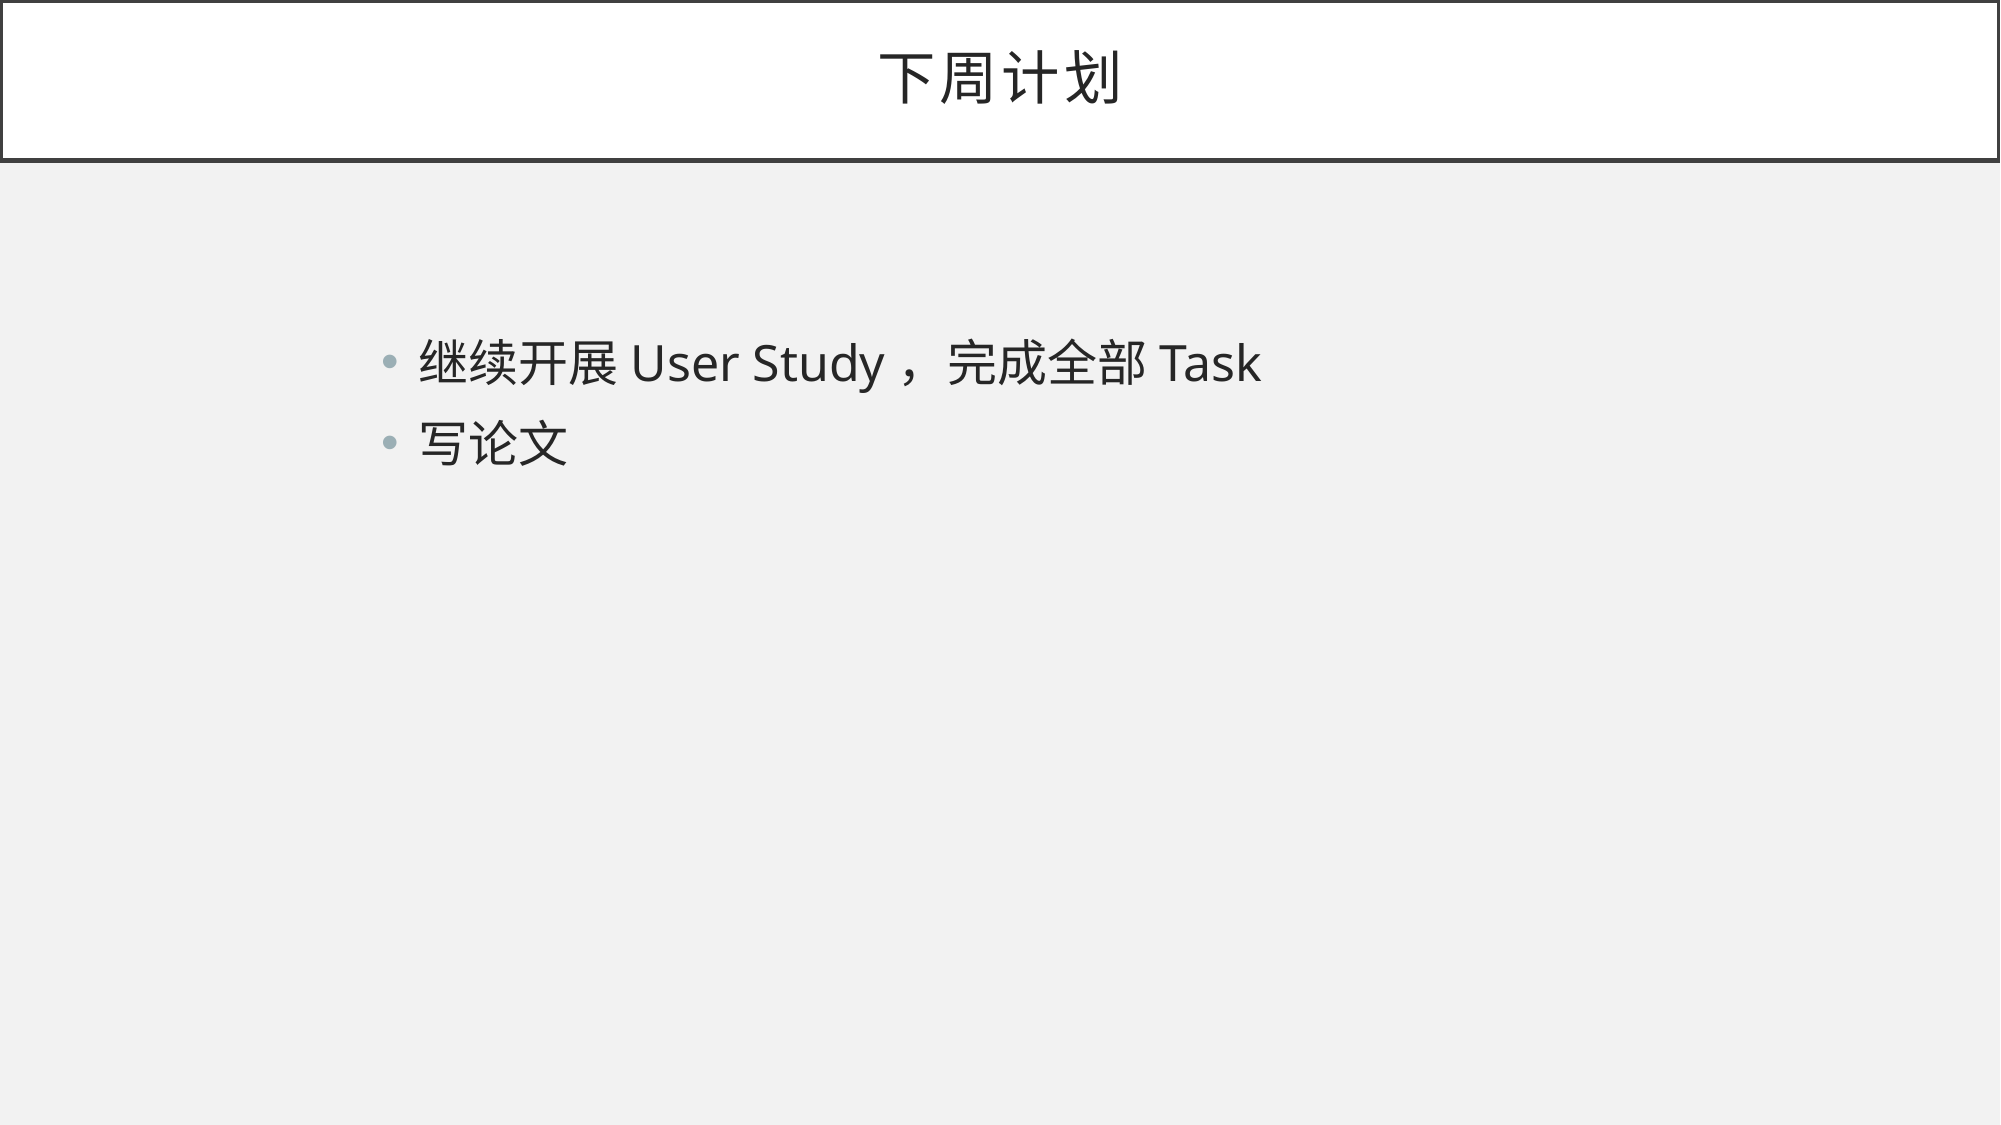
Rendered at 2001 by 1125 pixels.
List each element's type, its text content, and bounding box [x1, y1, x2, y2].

list 继续开展User Study，完成全部Task 写论文 [366, 323, 1634, 833]
title 下周计划 [0, 0, 2000, 163]
